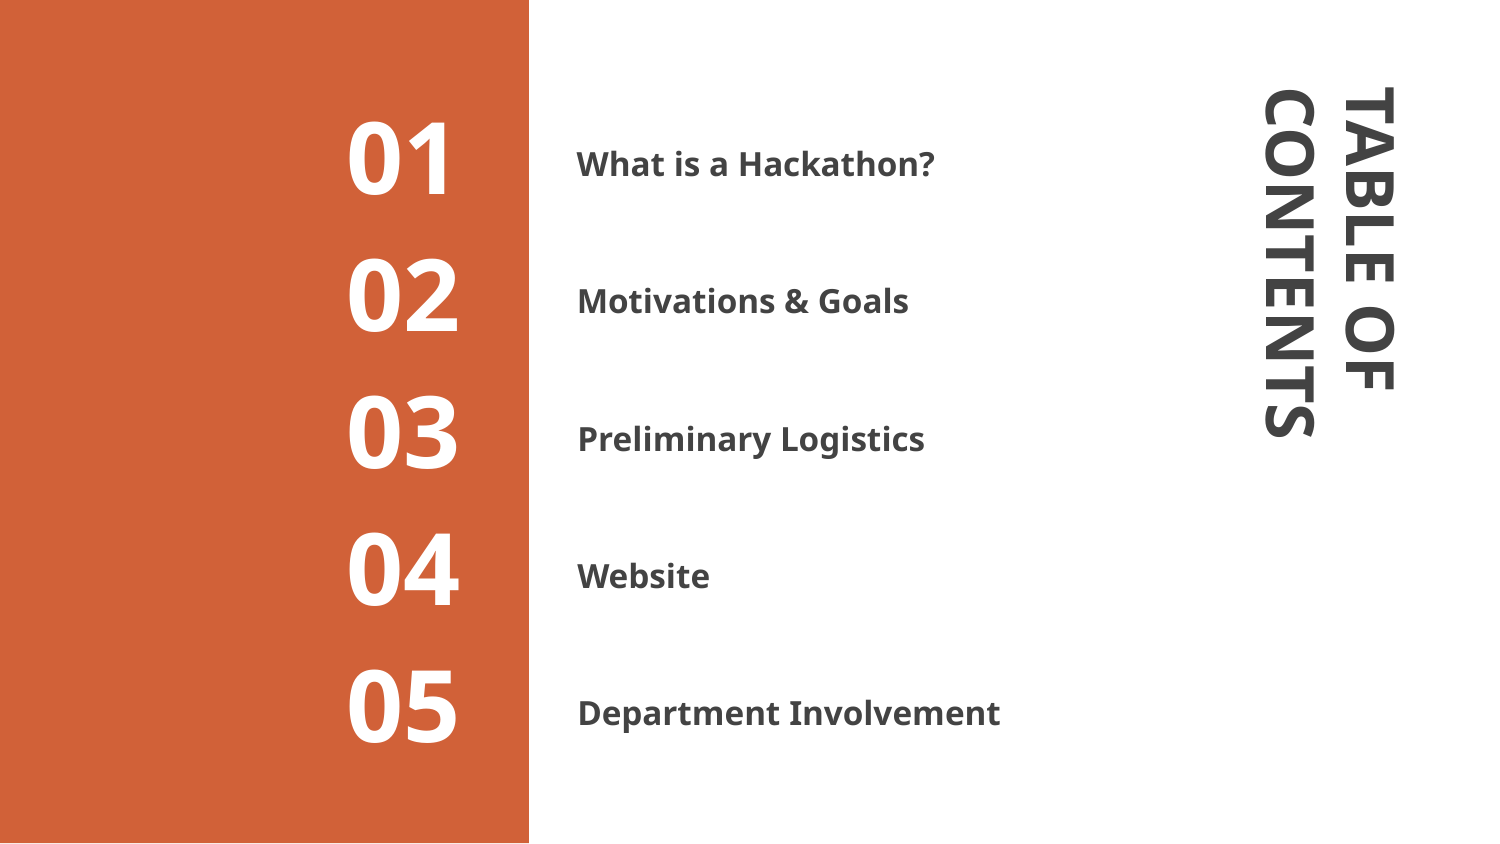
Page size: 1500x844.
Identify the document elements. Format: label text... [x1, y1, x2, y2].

title 05 [331, 654, 590, 750]
title 01 [331, 107, 618, 203]
title 04 [331, 518, 590, 613]
title Department Involvement [562, 652, 1092, 748]
title Website [562, 515, 988, 611]
text_box [0, 0, 529, 844]
title TABLE OF CONTENTS [1293, 71, 1374, 549]
title Preliminary Logistics [562, 378, 988, 473]
title Motivations & Goals [561, 240, 988, 336]
title 03 [331, 381, 590, 476]
title 02 [331, 244, 597, 339]
title What is a Hackathon? [561, 103, 988, 199]
